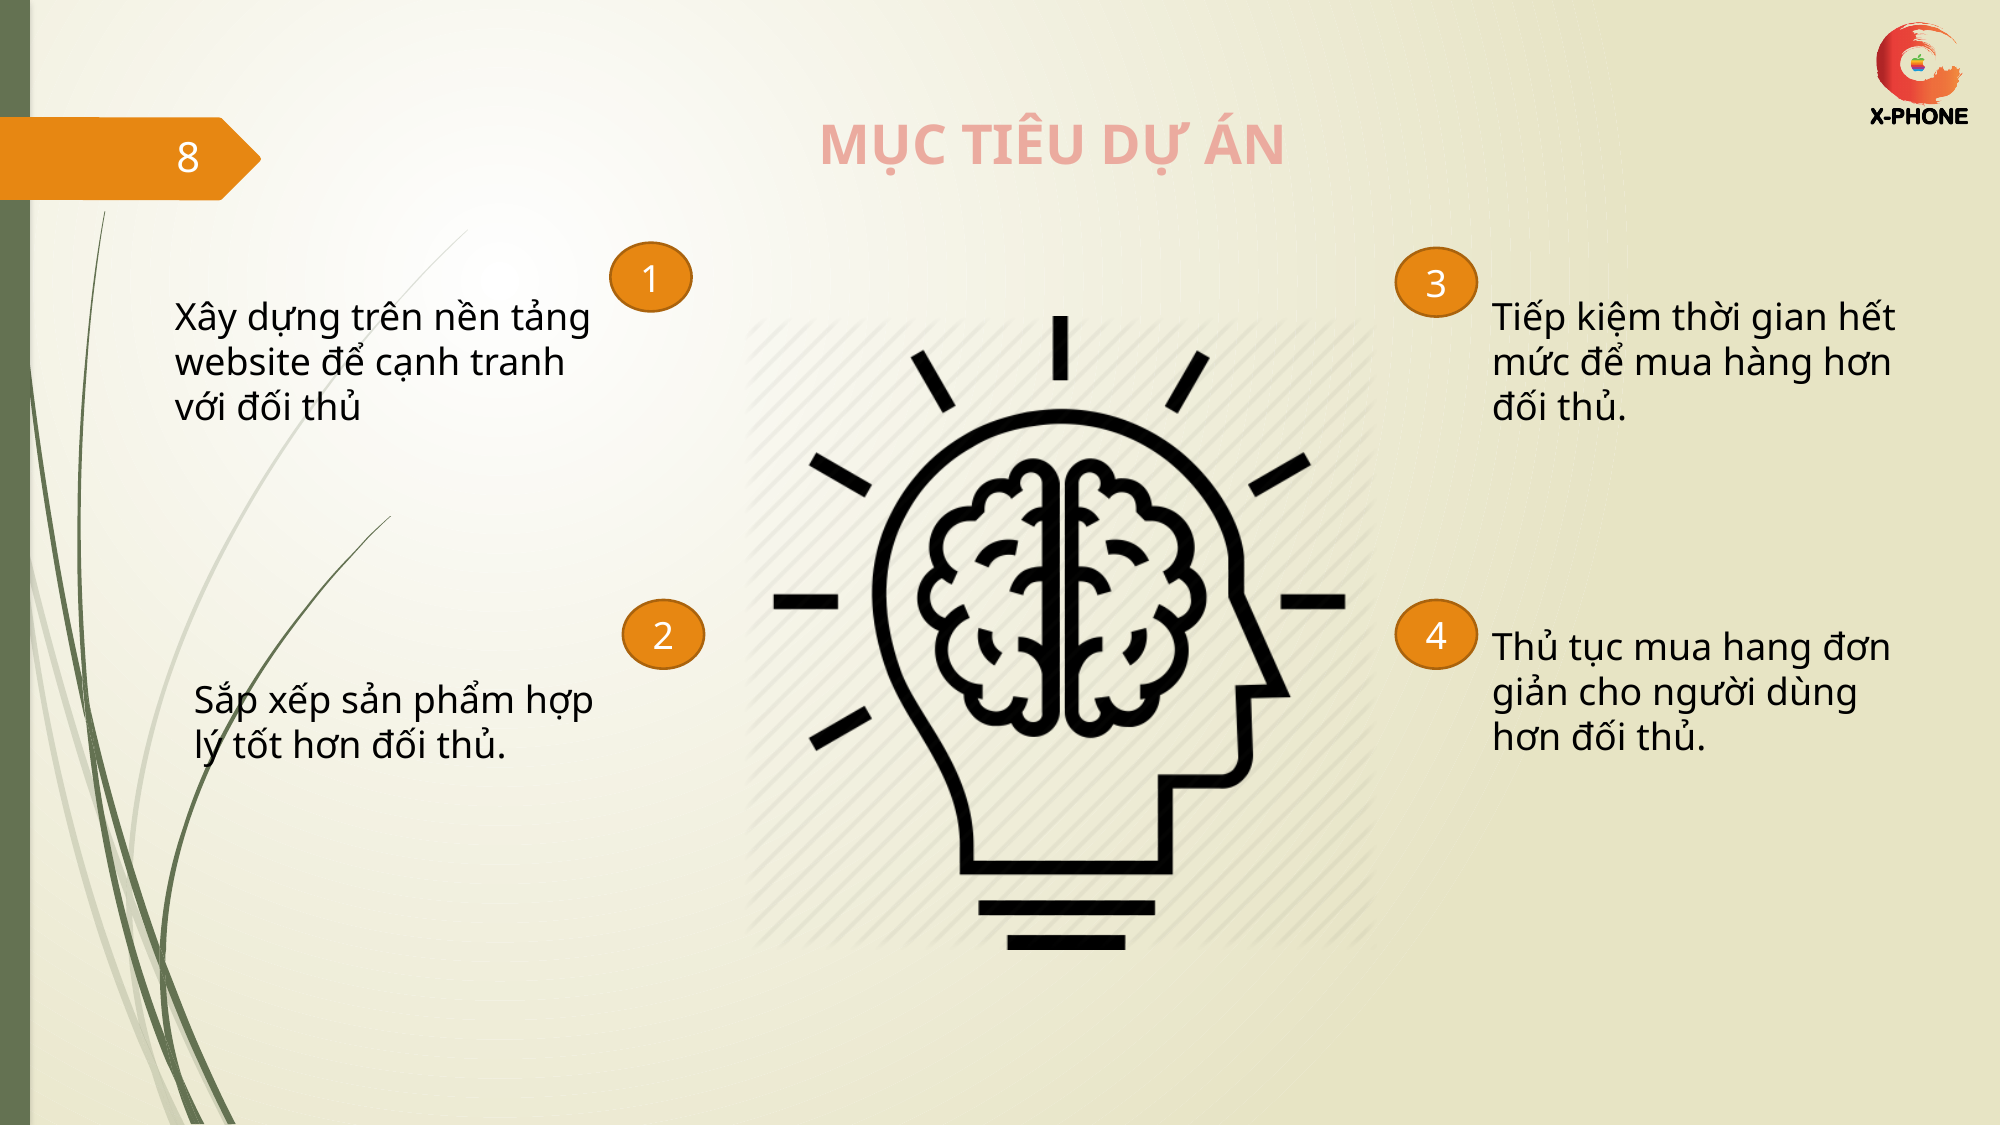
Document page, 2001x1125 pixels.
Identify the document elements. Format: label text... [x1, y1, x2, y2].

picture [1866, 22, 1974, 130]
text_box Xây dựng trên nền tảng website để cạnh tranh với đối thủ [160, 285, 611, 436]
text_box 2 [621, 598, 706, 670]
text_box 1 [609, 241, 693, 313]
text_box Tiếp kiệm thời gian hết mức để mua hàng hơn đối thủ. [1477, 285, 1927, 436]
text_box Sắp xếp sản phẩm hợp lý tốt hơn đối thủ. [179, 668, 630, 774]
slide_number 8 [87, 129, 216, 190]
text_box Thủ tục mua hang đơn giản cho người dùng hơn đối thủ. [1477, 615, 1927, 766]
title MỤC TIÊU DỰ ÁN [453, 102, 1668, 238]
text_box 4 [1394, 598, 1479, 670]
picture [743, 316, 1378, 951]
text_box 3 [1394, 246, 1479, 318]
